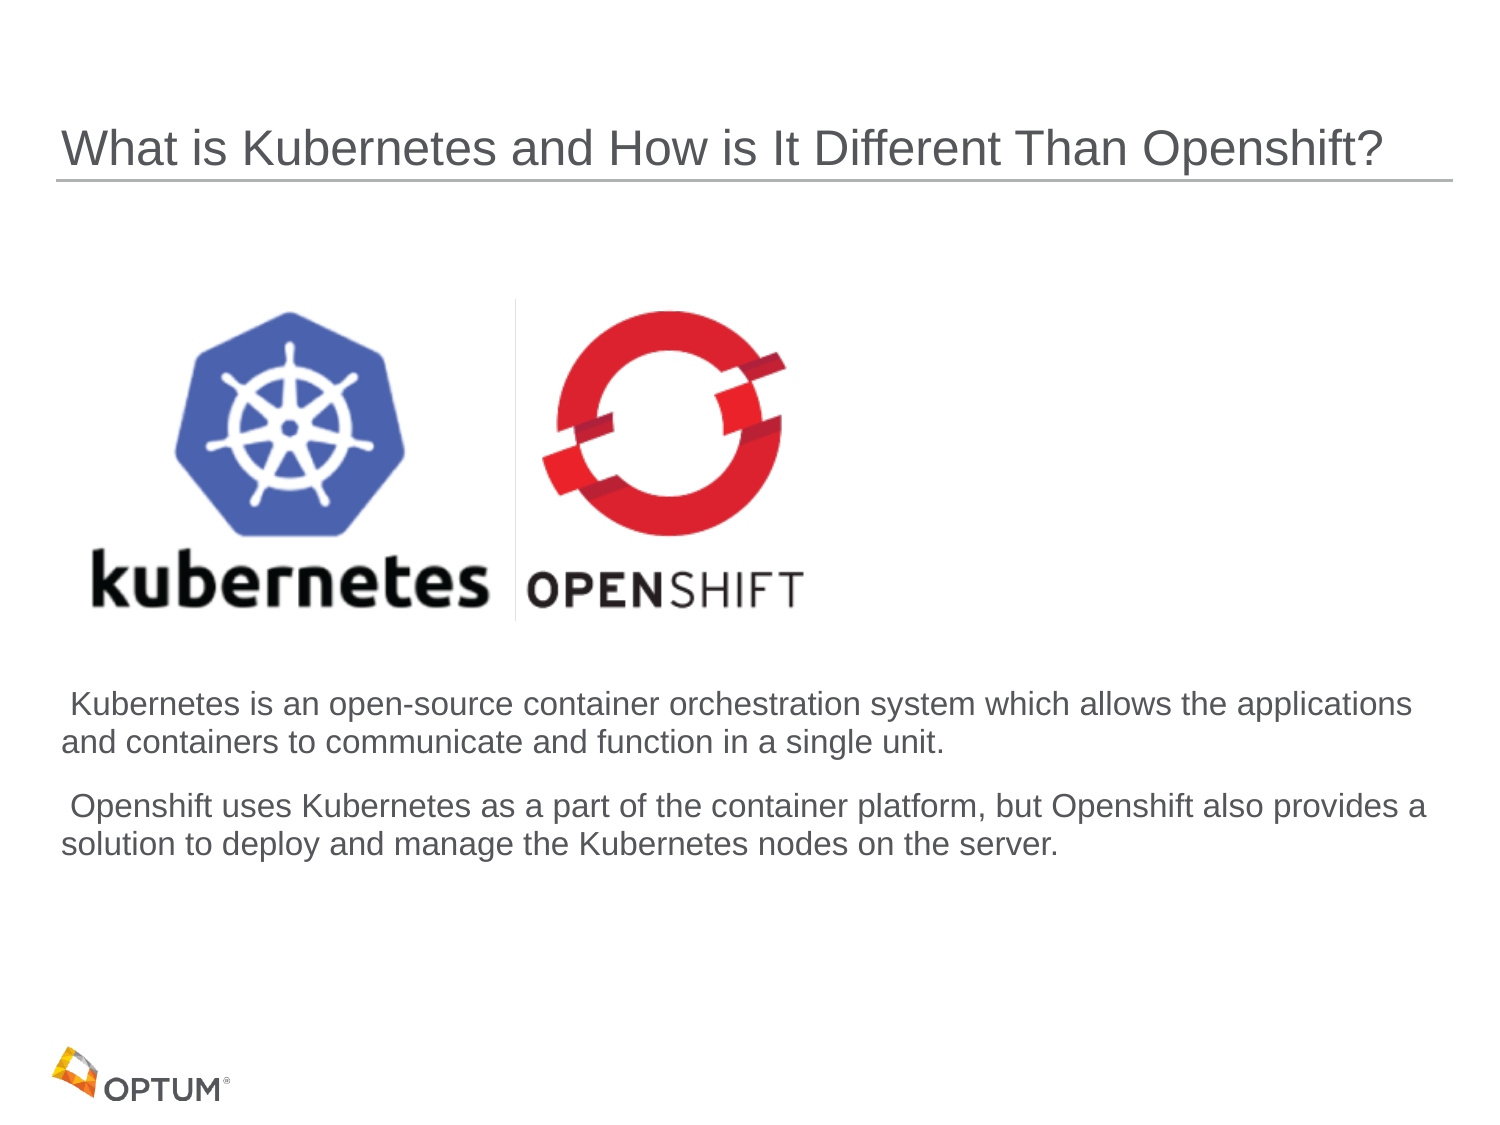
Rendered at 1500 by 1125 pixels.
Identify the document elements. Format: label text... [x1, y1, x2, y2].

title What is Kubernetes and How is It Different Than Openshift? [60, 0, 1454, 177]
list Kubernetes is an open-source container orchestration system which allows the applications and containers to communicate and function in a single unit. Openshift uses Kubernetes as a part of the container platform, but Openshift also provides a solution to deploy and manage the Kubernetes nodes on the server. [60, 299, 1454, 968]
picture [50, 1044, 231, 1101]
picture [61, 299, 810, 621]
